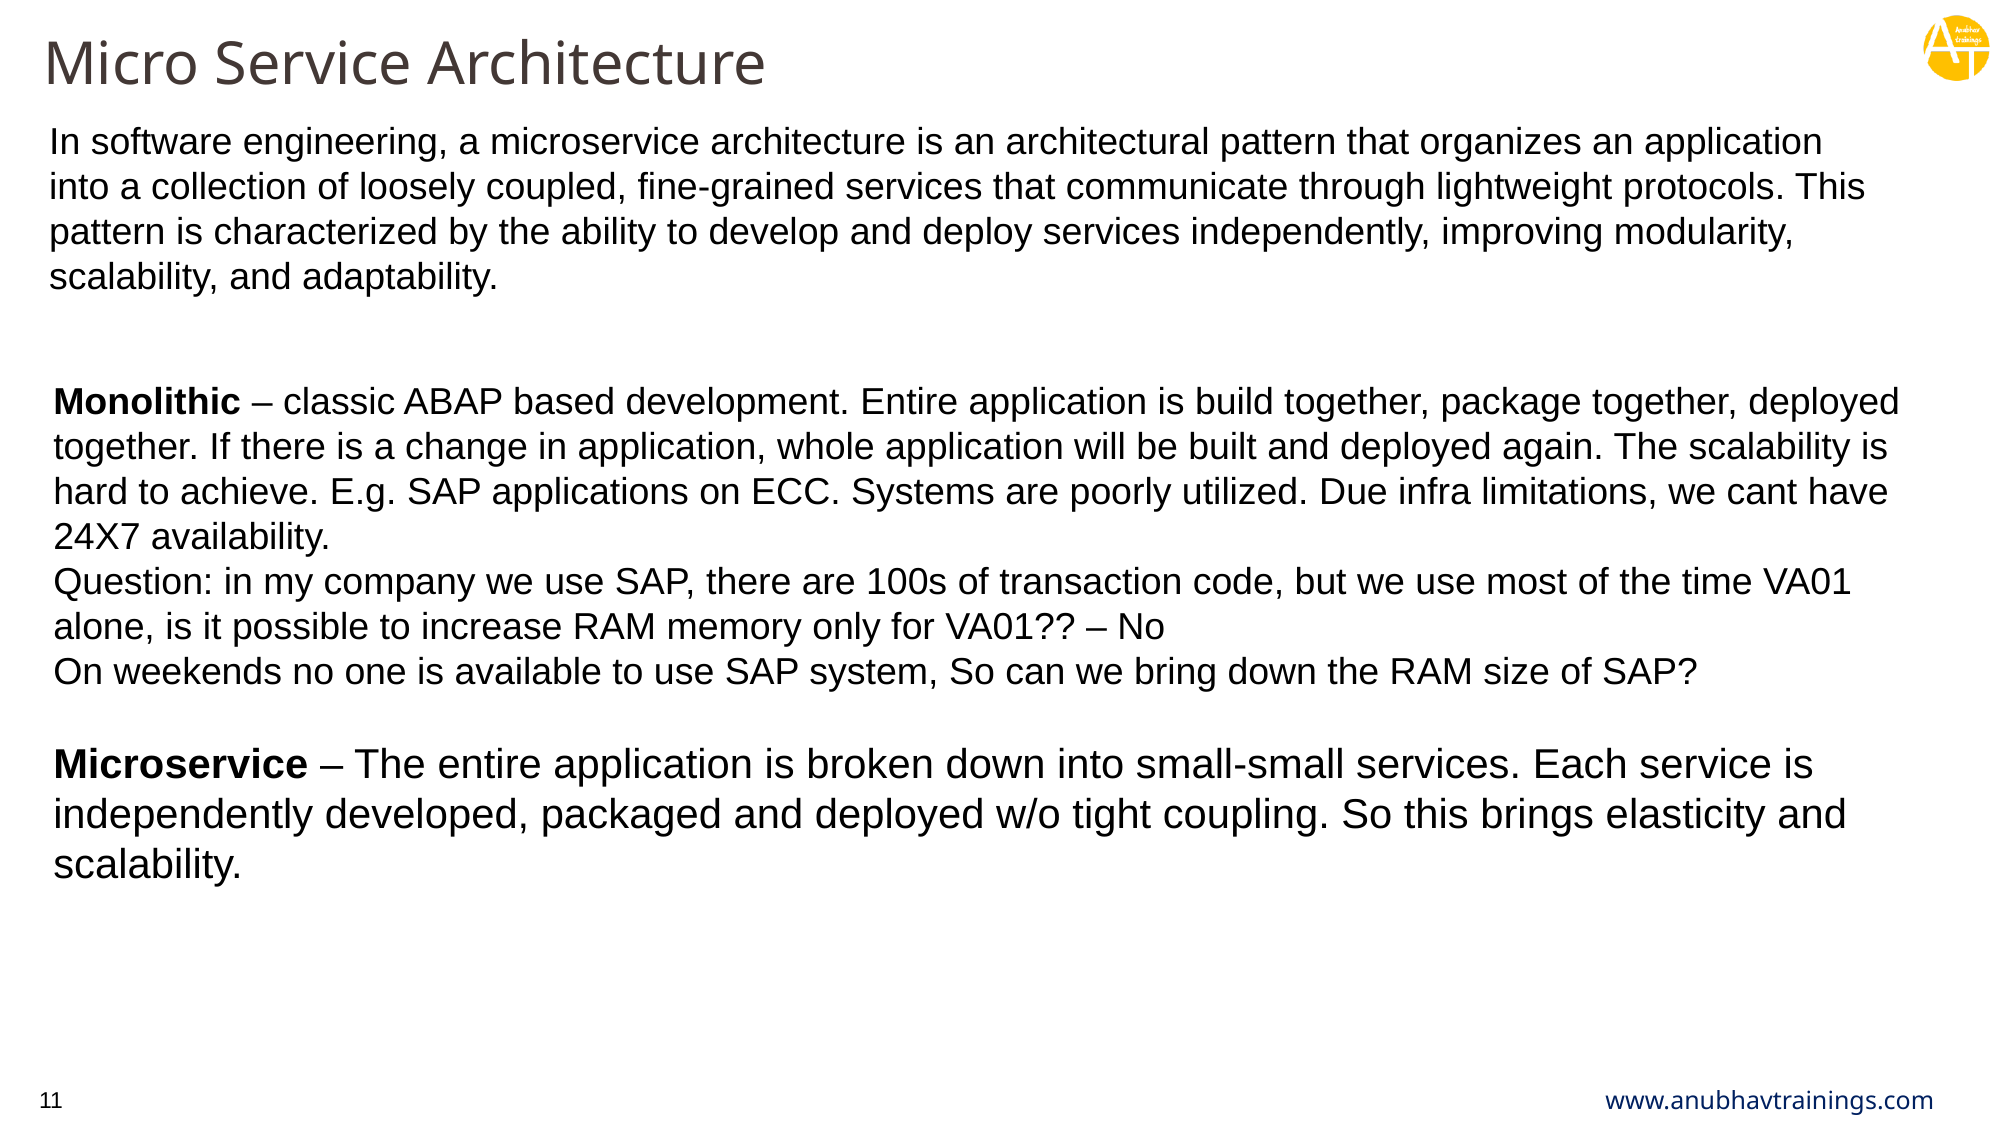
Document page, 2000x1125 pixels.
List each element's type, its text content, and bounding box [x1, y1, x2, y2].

text_box www.anubhavtrainings.com [1585, 1074, 2000, 1125]
text_box 11 [19, 1076, 102, 1124]
text_box Monolithic – classic ABAP based development. Entire application is build together, package together, deployed together. If there is a change in application, whole application will be built and deployed again. The scalability is hard to achieve. E.g. SAP applications on ECC. Systems are poorly utilized. Due infra limitations, we cant have 24X7 availability. Question: in my company we use SAP, there are 100s of transaction code, but we use most of the time VA01 alone, is it possible to increase RAM memory only for VA01?? – No On weekends no one is available to use SAP system, So can we bring down the RAM size of SAP? Microservice – The entire application is broken down into small-small services. Each service is independently developed, packaged and deployed w/o tight coupling. So this brings elasticity and scalability. [38, 369, 1923, 895]
text_box Micro Service Architecture [23, 23, 1851, 108]
picture [1917, 11, 1993, 86]
text_box In software engineering, a microservice architecture is an architectural pattern that organizes an application into a collection of loosely coupled, fine-grained services that communicate through lightweight protocols. This pattern is characterized by the ability to develop and deploy services independently, improving modularity, scalability, and adaptability. [29, 107, 1914, 308]
